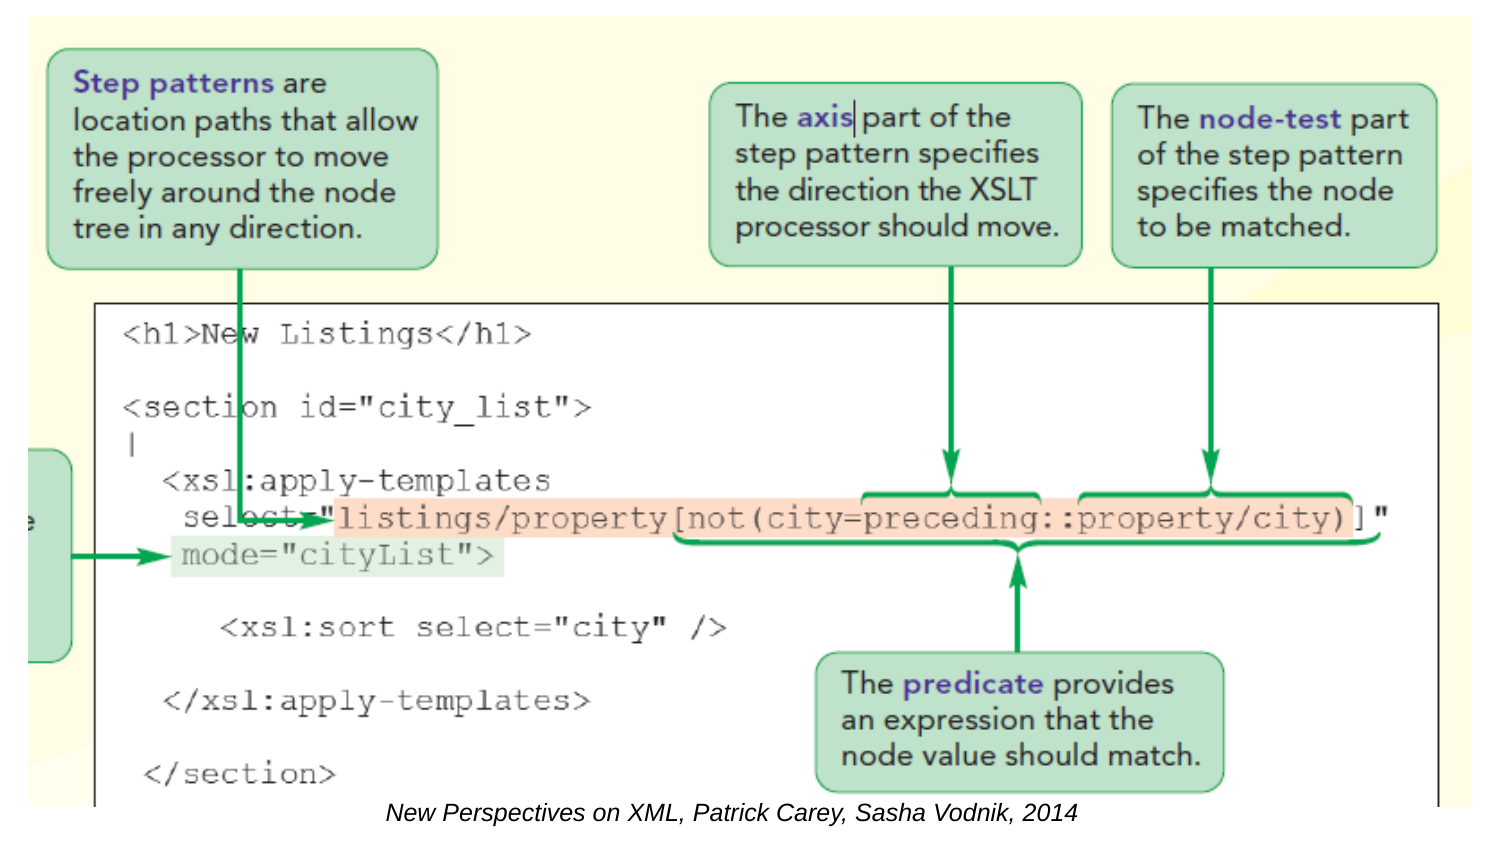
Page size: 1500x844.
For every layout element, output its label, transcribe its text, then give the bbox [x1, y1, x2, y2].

picture [28, 16, 1472, 807]
text_box New Perspectives on XML, Patrick Carey, Sasha Vodnik, 2014 [370, 815, 1316, 842]
